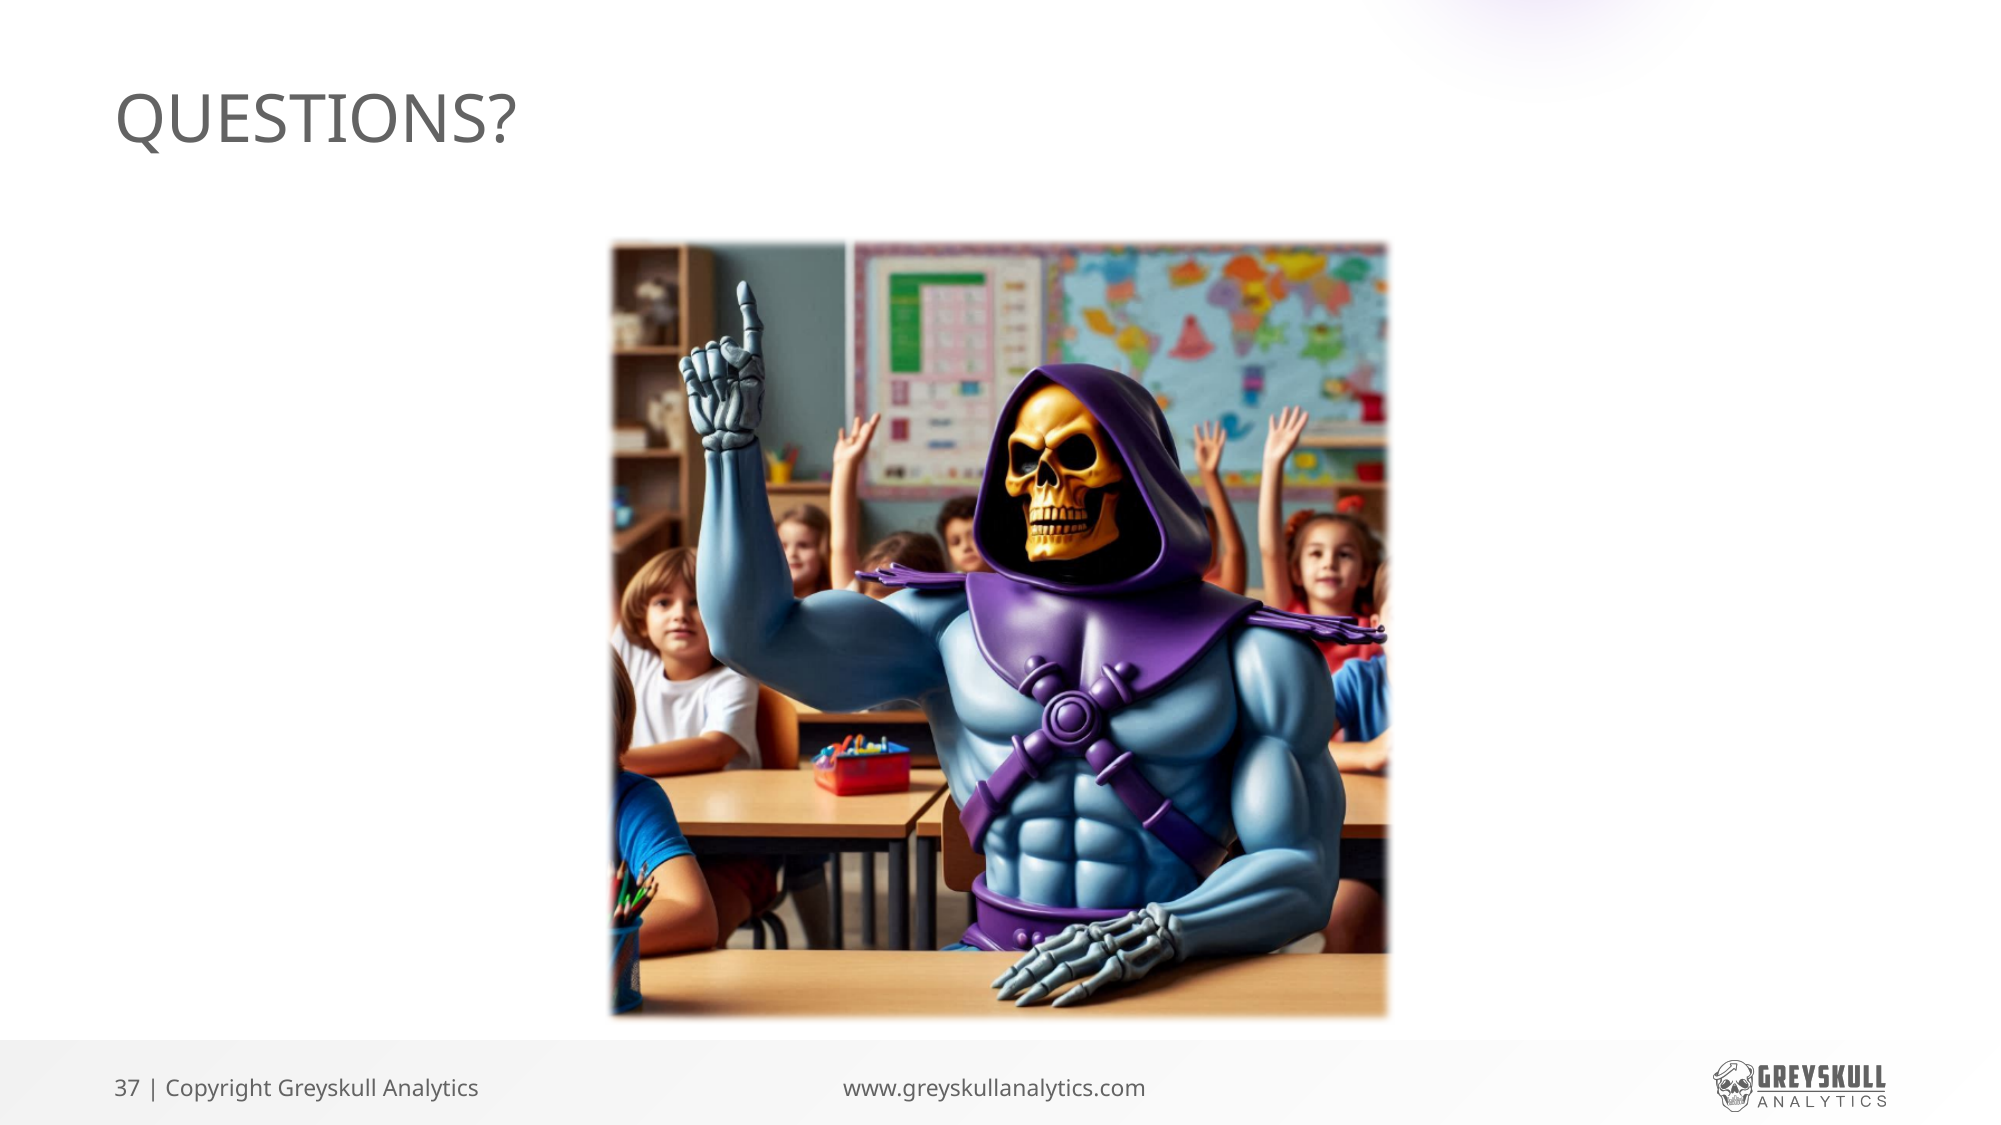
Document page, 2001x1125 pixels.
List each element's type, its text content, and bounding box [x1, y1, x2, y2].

title QUESTIONS? [99, 68, 1901, 165]
picture [1713, 1060, 1886, 1112]
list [605, 235, 1395, 1025]
